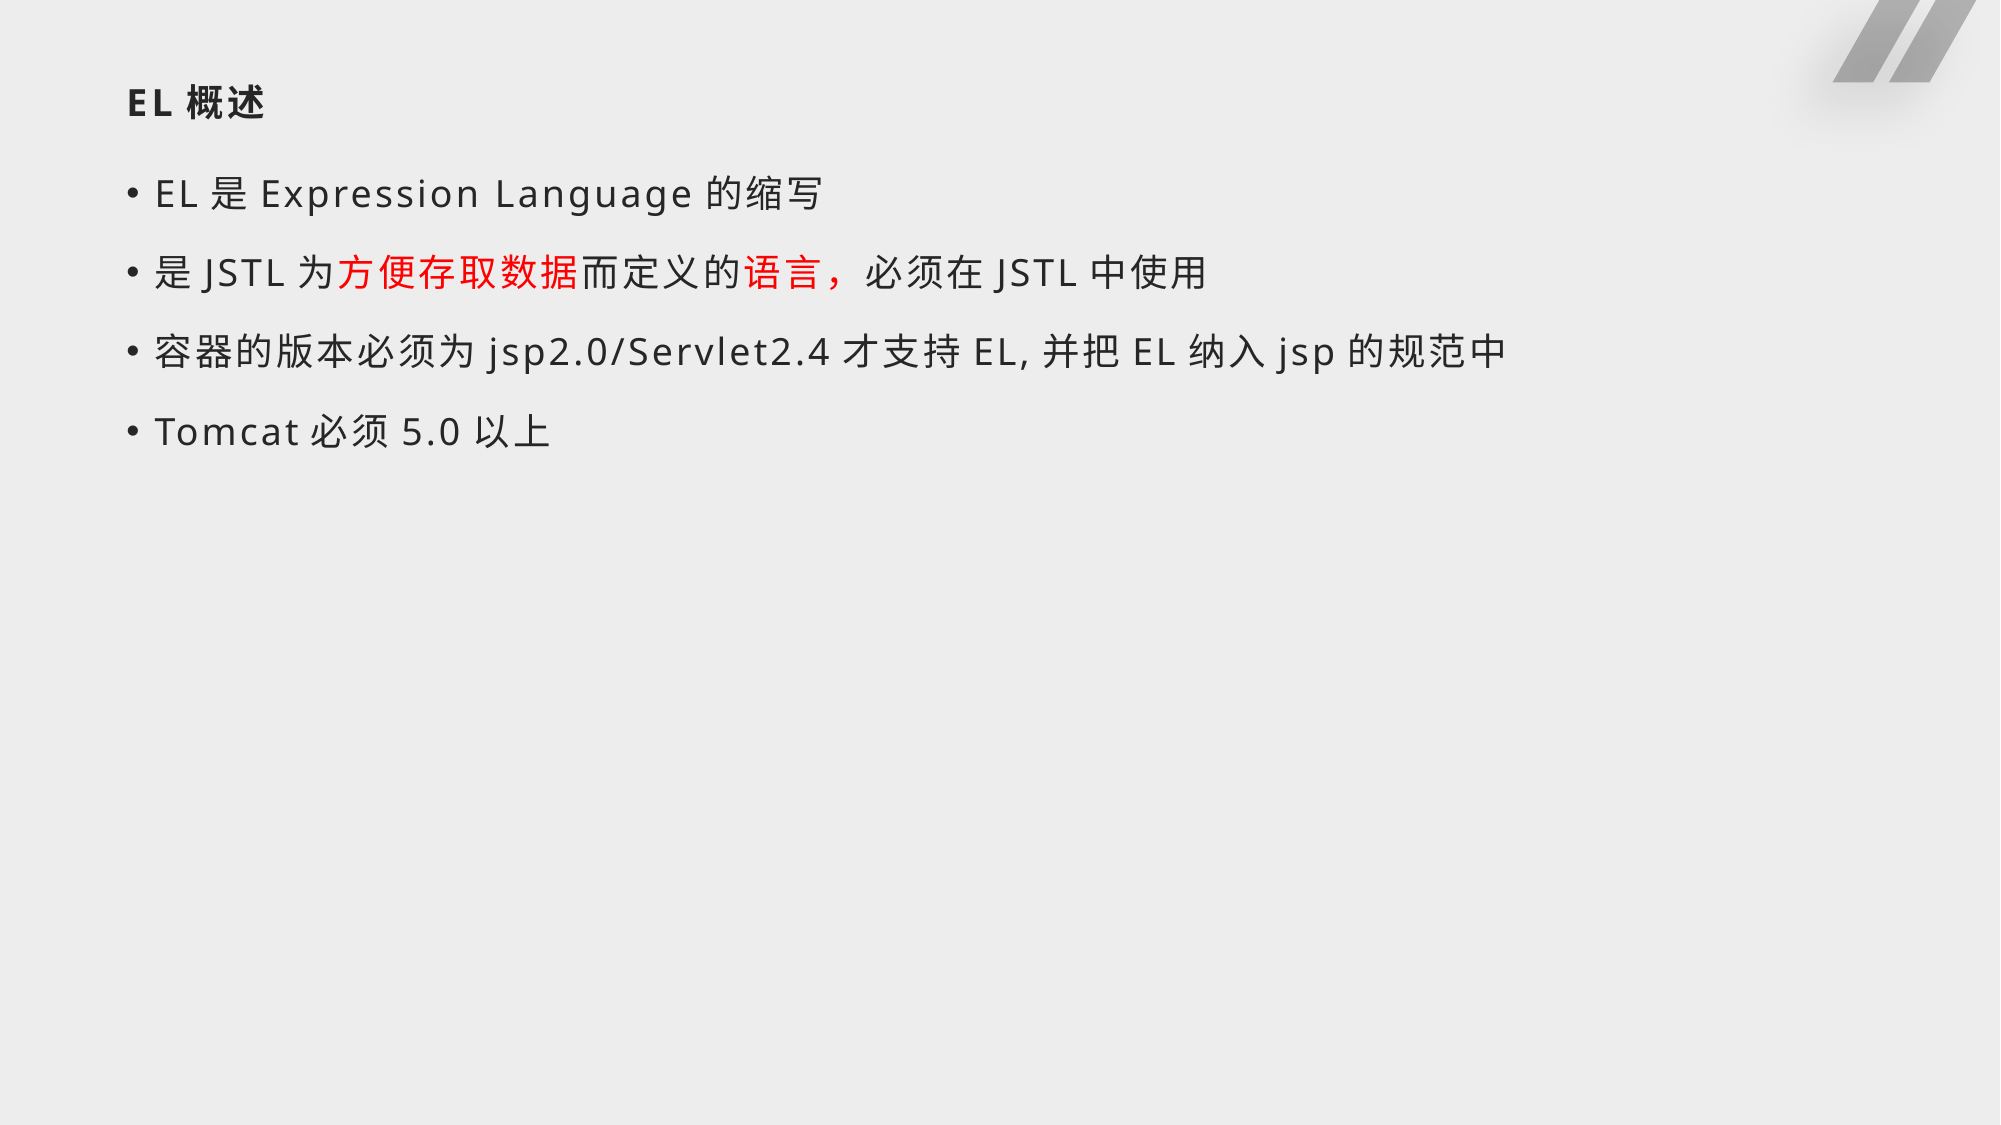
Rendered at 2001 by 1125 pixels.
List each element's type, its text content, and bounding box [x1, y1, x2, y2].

title EL概述 [109, 72, 1891, 146]
list EL是Expression Language的缩写 是JSTL为方便存取数据而定义的语言，必须在JSTL中使用 容器的版本必须为jsp2.0/Servlet2.4才支持EL,并把EL纳入jsp的规范中 Tomcat必须5.0以上 [109, 156, 1891, 1041]
